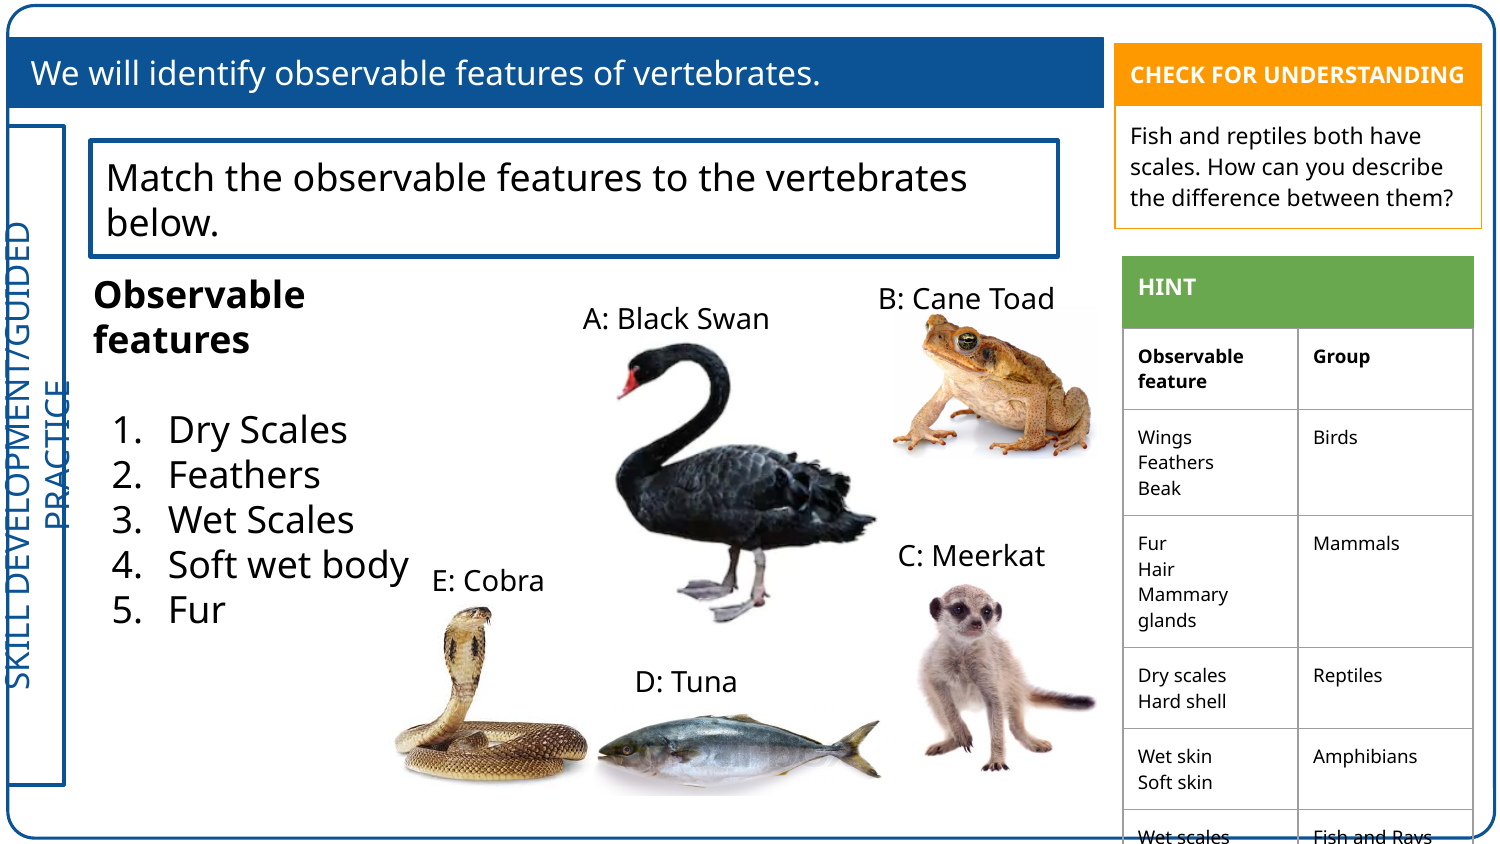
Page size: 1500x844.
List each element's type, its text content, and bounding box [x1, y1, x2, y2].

table_cell Observable feature [1124, 329, 1297, 409]
table_cell Birds [1299, 410, 1472, 515]
table_header HINT [1124, 257, 1297, 328]
picture [388, 567, 1097, 796]
text_box E: Cobra [416, 547, 590, 602]
table_cell Fish and Rays [1299, 810, 1472, 844]
table_cell Wet scales Boney skin [1124, 810, 1297, 844]
text_box C: Meerkat [888, 521, 1128, 579]
table_cell Fur Hair Mammary glands [1124, 516, 1297, 647]
table_cell Reptiles [1299, 648, 1472, 728]
table_header CHECK FOR UNDERSTANDING [1116, 44, 1481, 104]
text_box D: Tuna [619, 648, 793, 703]
table_header [1299, 257, 1472, 328]
text_box Match the observable features to the vertebrates below. [90, 140, 1058, 257]
table_cell Wet skin Soft skin [1124, 729, 1297, 809]
table_cell Dry scales Hard shell [1124, 648, 1297, 728]
text_box A: Black Swan [567, 285, 813, 343]
list Observable features Dry Scales Feathers Wet Scales Soft wet body Fur [77, 256, 445, 649]
table_cell Group [1299, 329, 1472, 409]
text_box B: Cane Toad [862, 265, 1108, 323]
table_cell Fish and reptiles both have scales. How can you describe the difference between them? [1116, 106, 1481, 228]
picture [602, 329, 883, 625]
subtitle We will identify observable features of vertebrates. [15, 43, 1097, 101]
picture [893, 306, 1097, 459]
table_cell Amphibians [1299, 729, 1472, 809]
table_cell Wings Feathers Beak [1124, 410, 1297, 515]
table_cell Mammals [1299, 516, 1472, 647]
